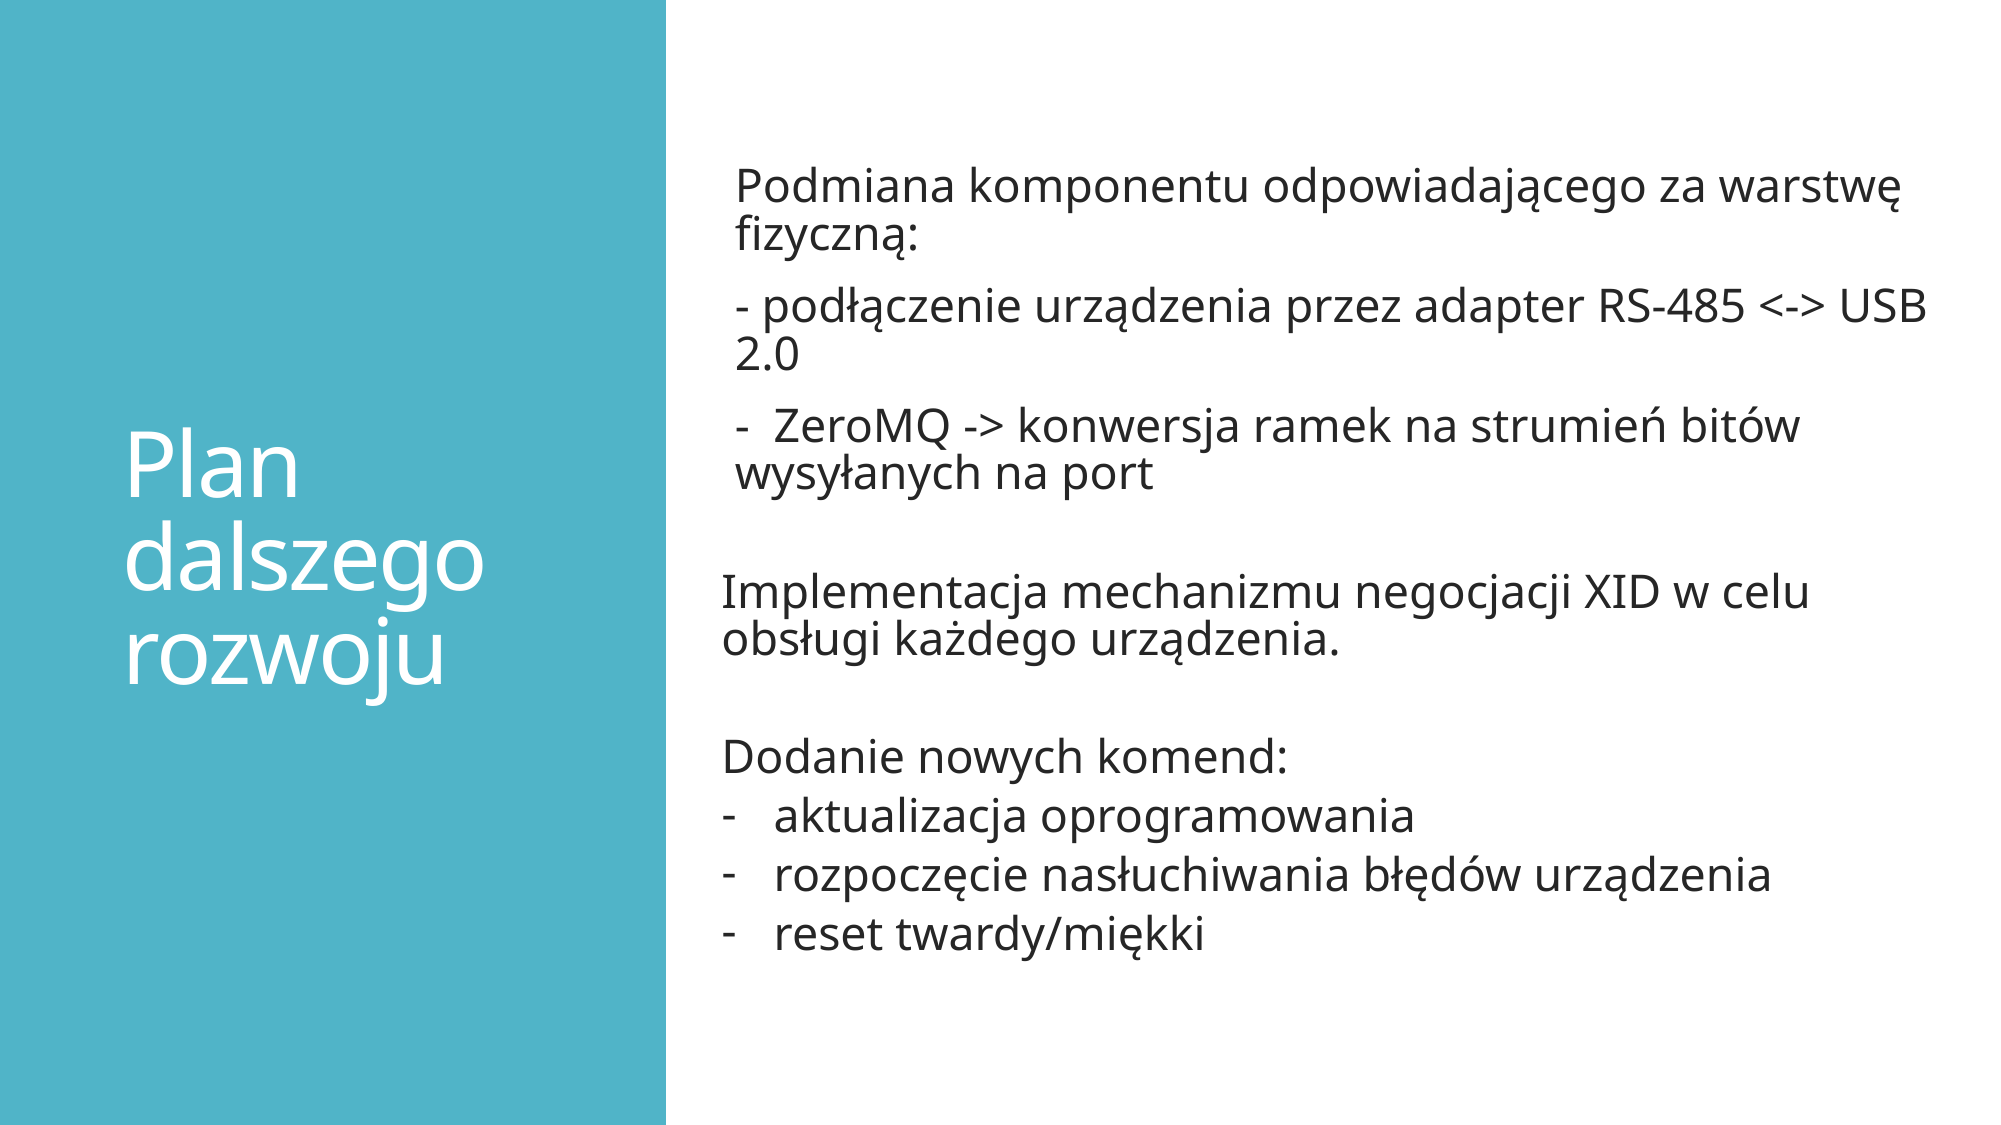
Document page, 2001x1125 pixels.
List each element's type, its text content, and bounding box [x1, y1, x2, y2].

list Podmiana komponentu odpowiadającego za warstwę fizyczną: - podłączenie urządzenia przez adapter RS-485 <-> USB 2.0 - ZeroMQ -> konwersja ramek na strumień bitów wysyłanych na port Implementacja mechanizmu negocjacji XID w celu obsługi każdego urządzenia. Dodanie nowych komend: aktualizacja oprogramowania rozpoczęcie nasłuchiwania błędów urządzenia reset twardy/miękki [705, 153, 1964, 972]
text_box [0, 0, 667, 1125]
title Plan dalszego rozwoju [107, 153, 598, 972]
